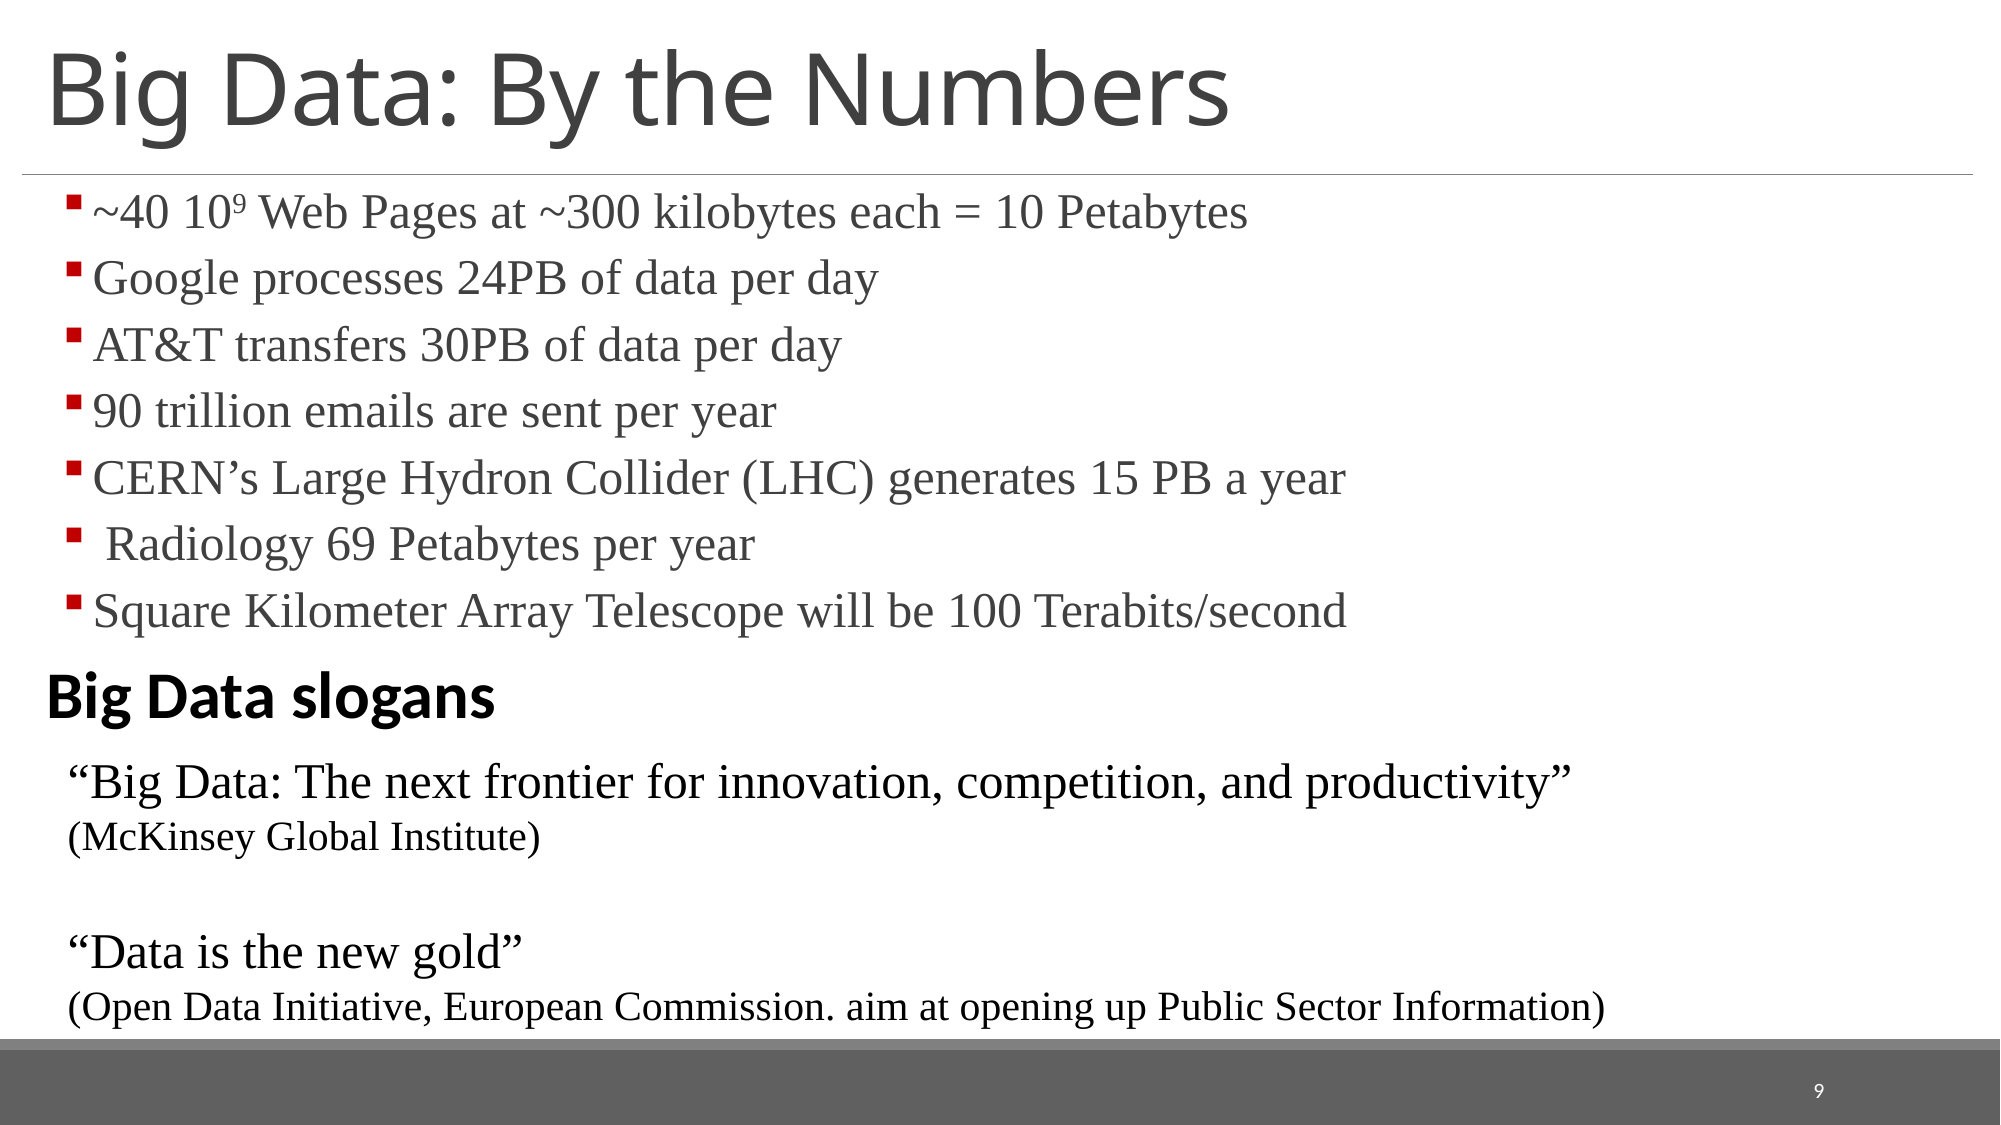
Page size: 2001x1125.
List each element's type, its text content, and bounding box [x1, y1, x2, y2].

text_box Big Data slogans [31, 644, 512, 740]
text_box Big Data: By the Numbers [29, 21, 1969, 154]
slide_number 9 [1624, 1059, 1840, 1120]
text_box “Big Data: The next frontier for innovation, competition, and productivity” (McKinsey Global Institute) “Data is the new gold” (Open Data Initiative, European Commission. aim at opening up Public Sector Information) [53, 741, 1866, 1037]
list ~40 109 Web Pages at ~300 kilobytes each = 10 Petabytes Google processes 24PB of data per day AT&T transfers 30PB of data per day 90 trillion emails are sent per year CERN’s Large Hydron Collider (LHC) generates 15 PB a year Radiology 69 Petabytes per year Square Kilometer Array Telescope will be 100 Terabits/second [29, 177, 1969, 1014]
